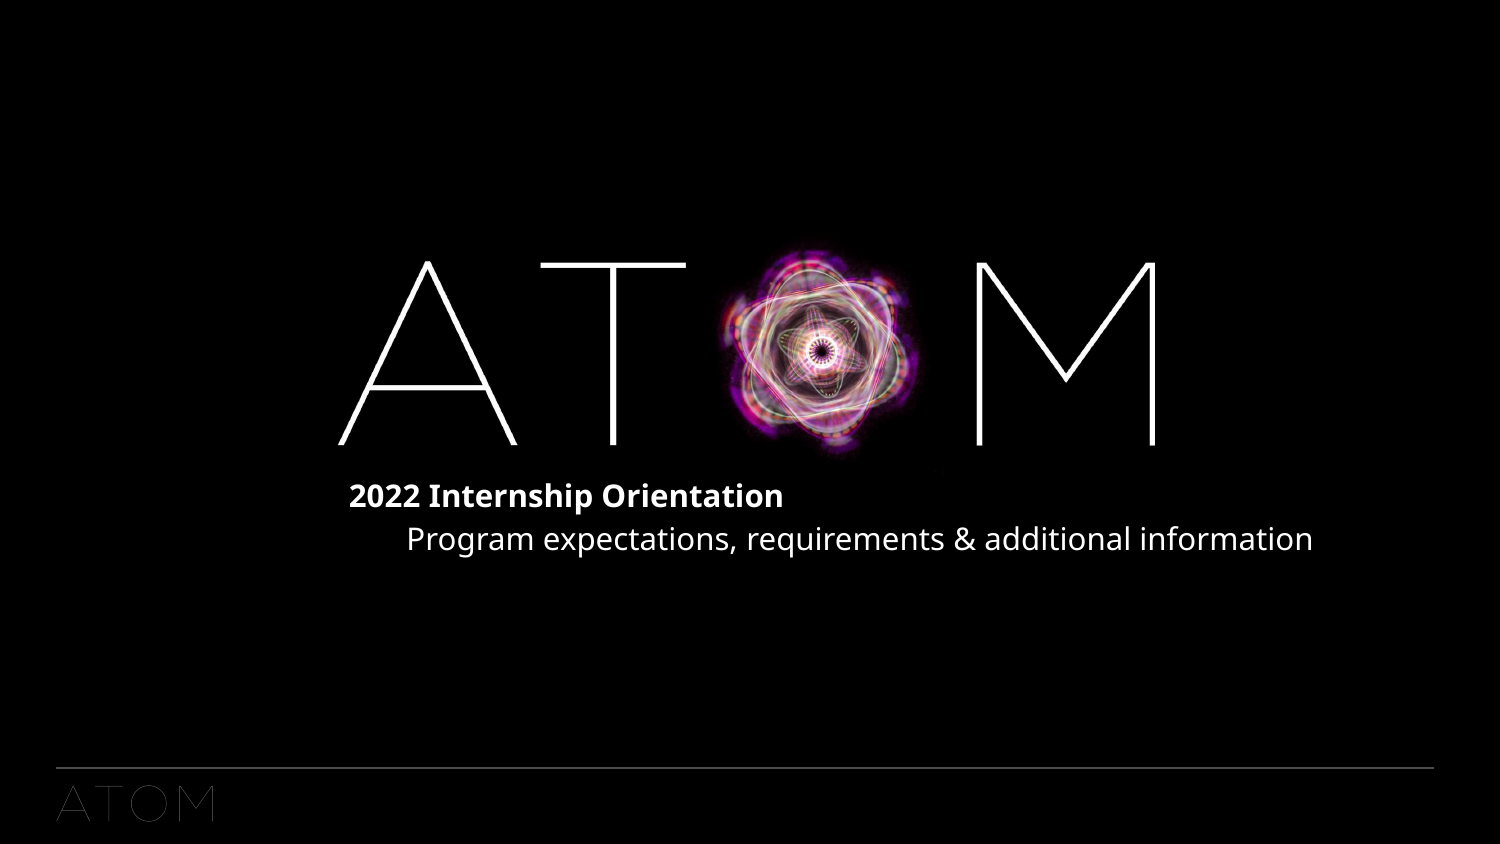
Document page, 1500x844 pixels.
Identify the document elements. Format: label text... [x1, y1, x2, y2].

picture [300, 231, 1200, 475]
title 2022 Internship Orientation [337, 474, 1160, 518]
subtitle Program expectations, requirements & additional information [337, 518, 1326, 722]
picture [56, 785, 213, 822]
